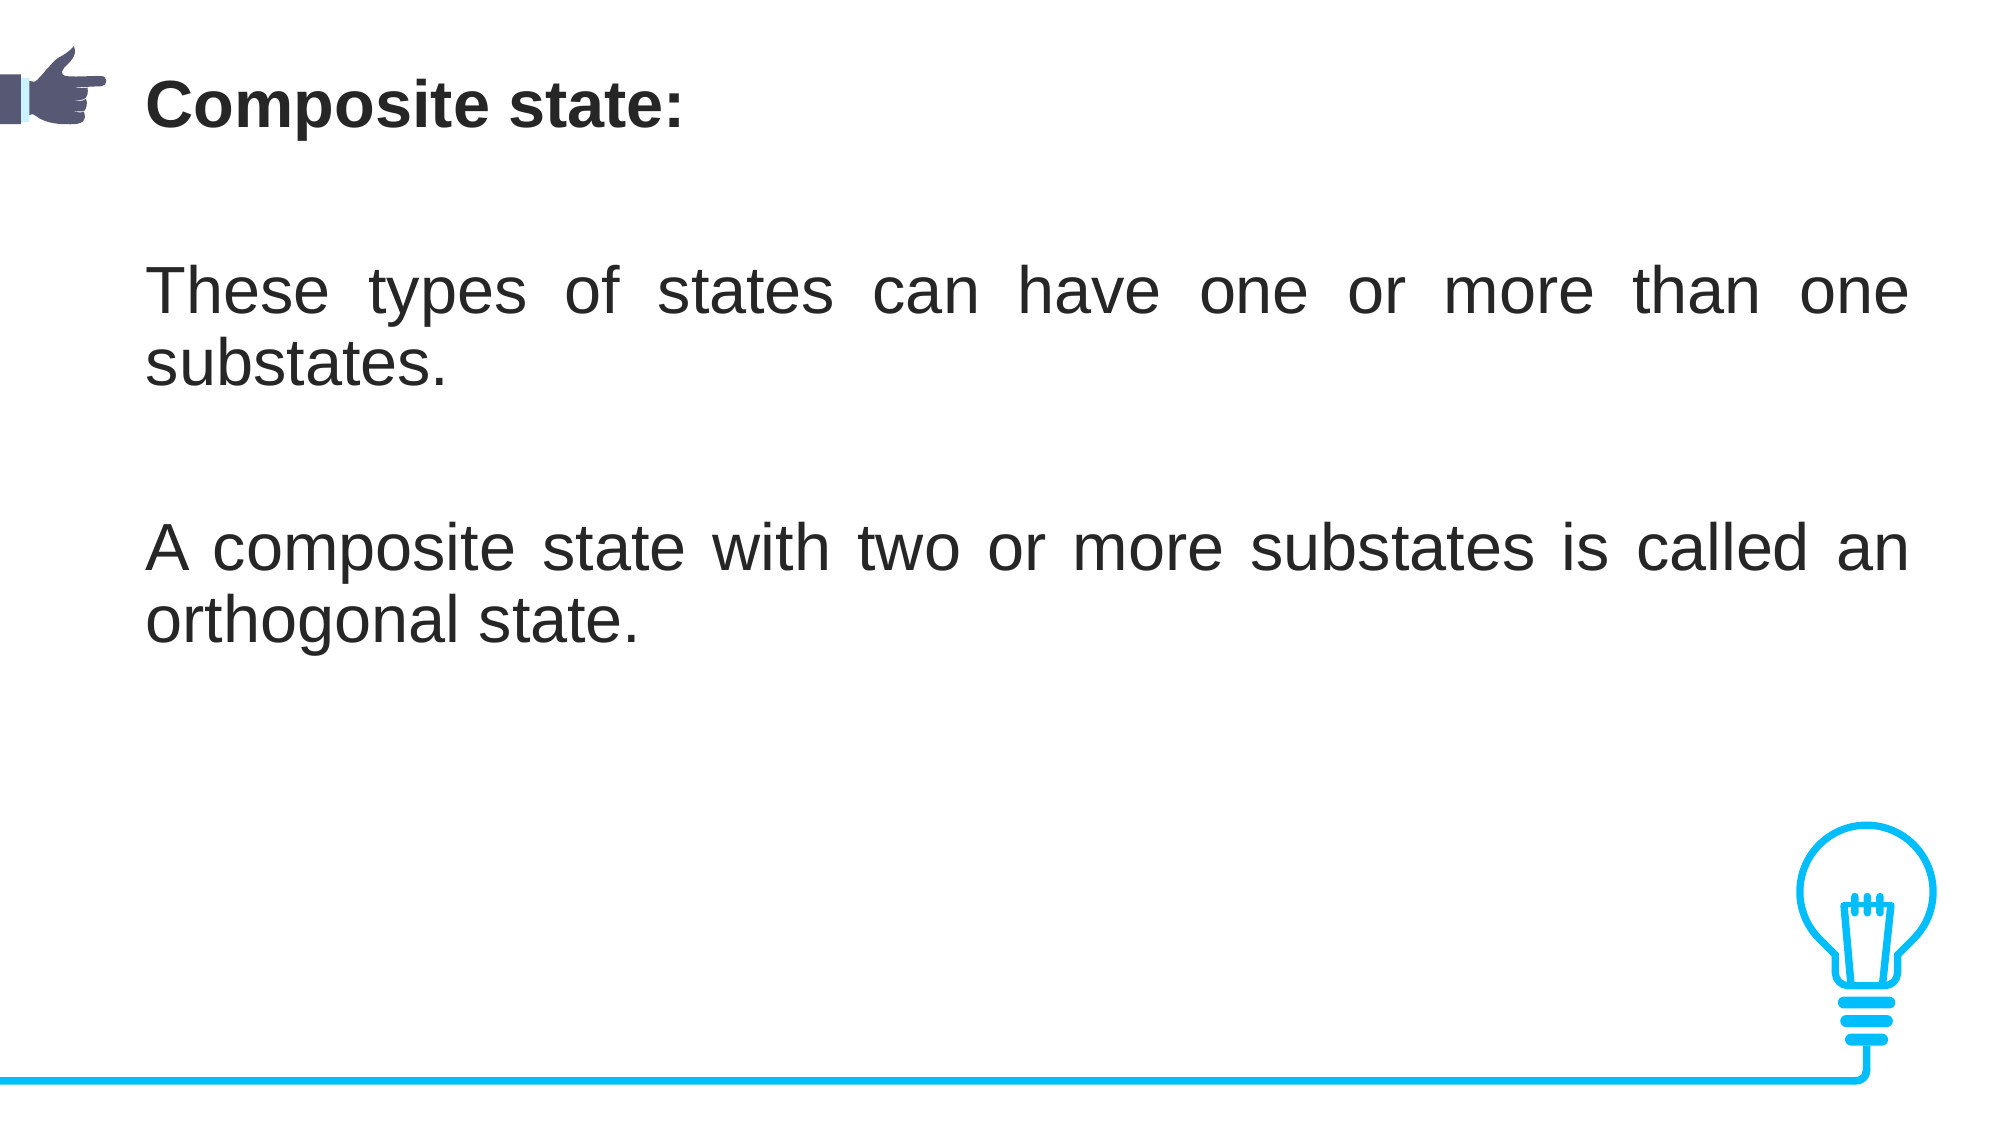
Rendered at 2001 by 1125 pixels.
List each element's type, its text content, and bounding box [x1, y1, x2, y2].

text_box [0, 46, 107, 125]
list Composite state: These types of states can have one or more than one substates. A composite state with two or more substates is called an orthogonal state. [130, 46, 1927, 682]
